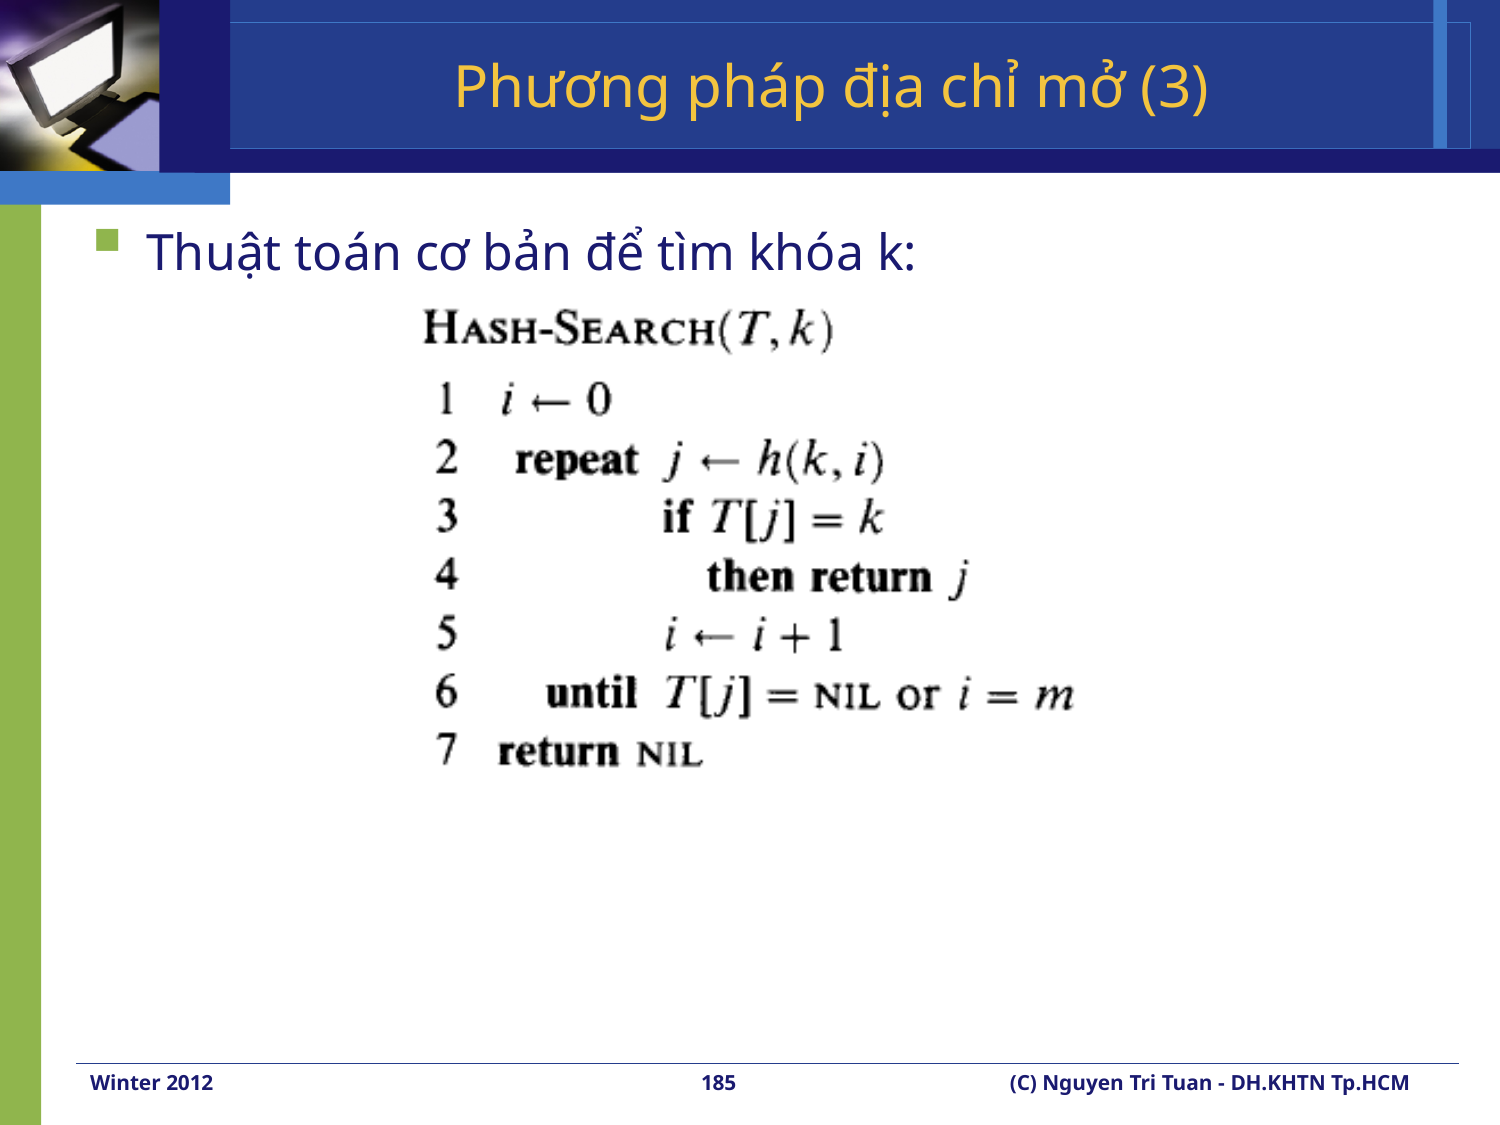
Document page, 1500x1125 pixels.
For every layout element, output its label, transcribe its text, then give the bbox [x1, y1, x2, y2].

slide_number Winter 2012 [74, 1062, 426, 1125]
picture [412, 287, 1088, 779]
title Phương pháp địa chỉ mở (3) [225, 38, 1438, 131]
slide_number 185 [599, 1074, 838, 1125]
picture [0, 0, 159, 171]
list Thuật toán cơ bản để tìm khóa k: [75, 212, 1425, 1074]
footer (C) Nguyen Tri Tuan - DH.KHTN Tp.HCM [887, 1062, 1426, 1125]
